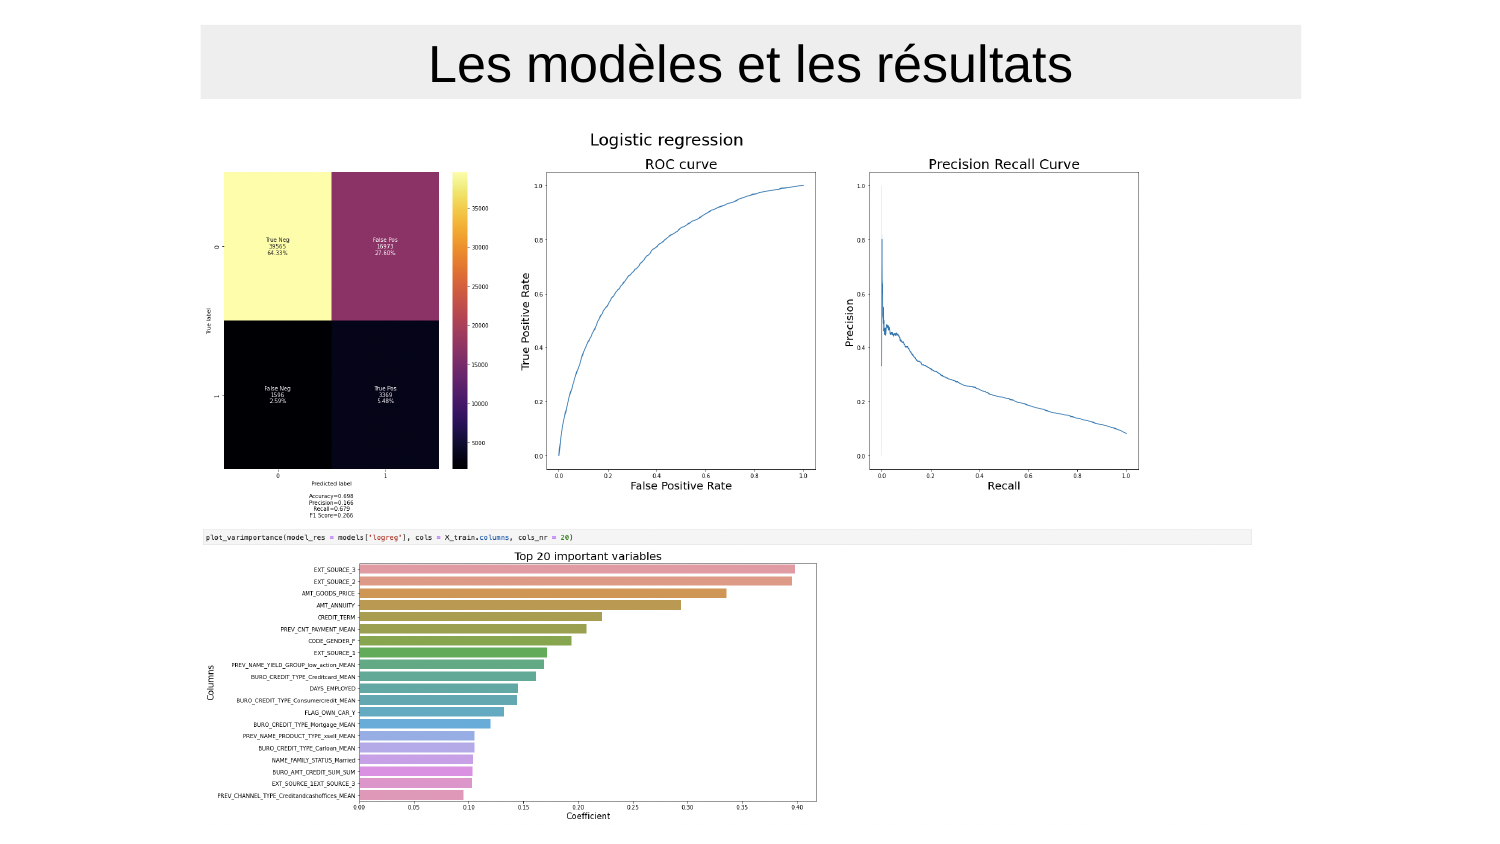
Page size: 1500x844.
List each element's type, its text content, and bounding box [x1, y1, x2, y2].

picture [200, 130, 1254, 826]
text_box Les modèles et les résultats [200, 24, 1302, 99]
